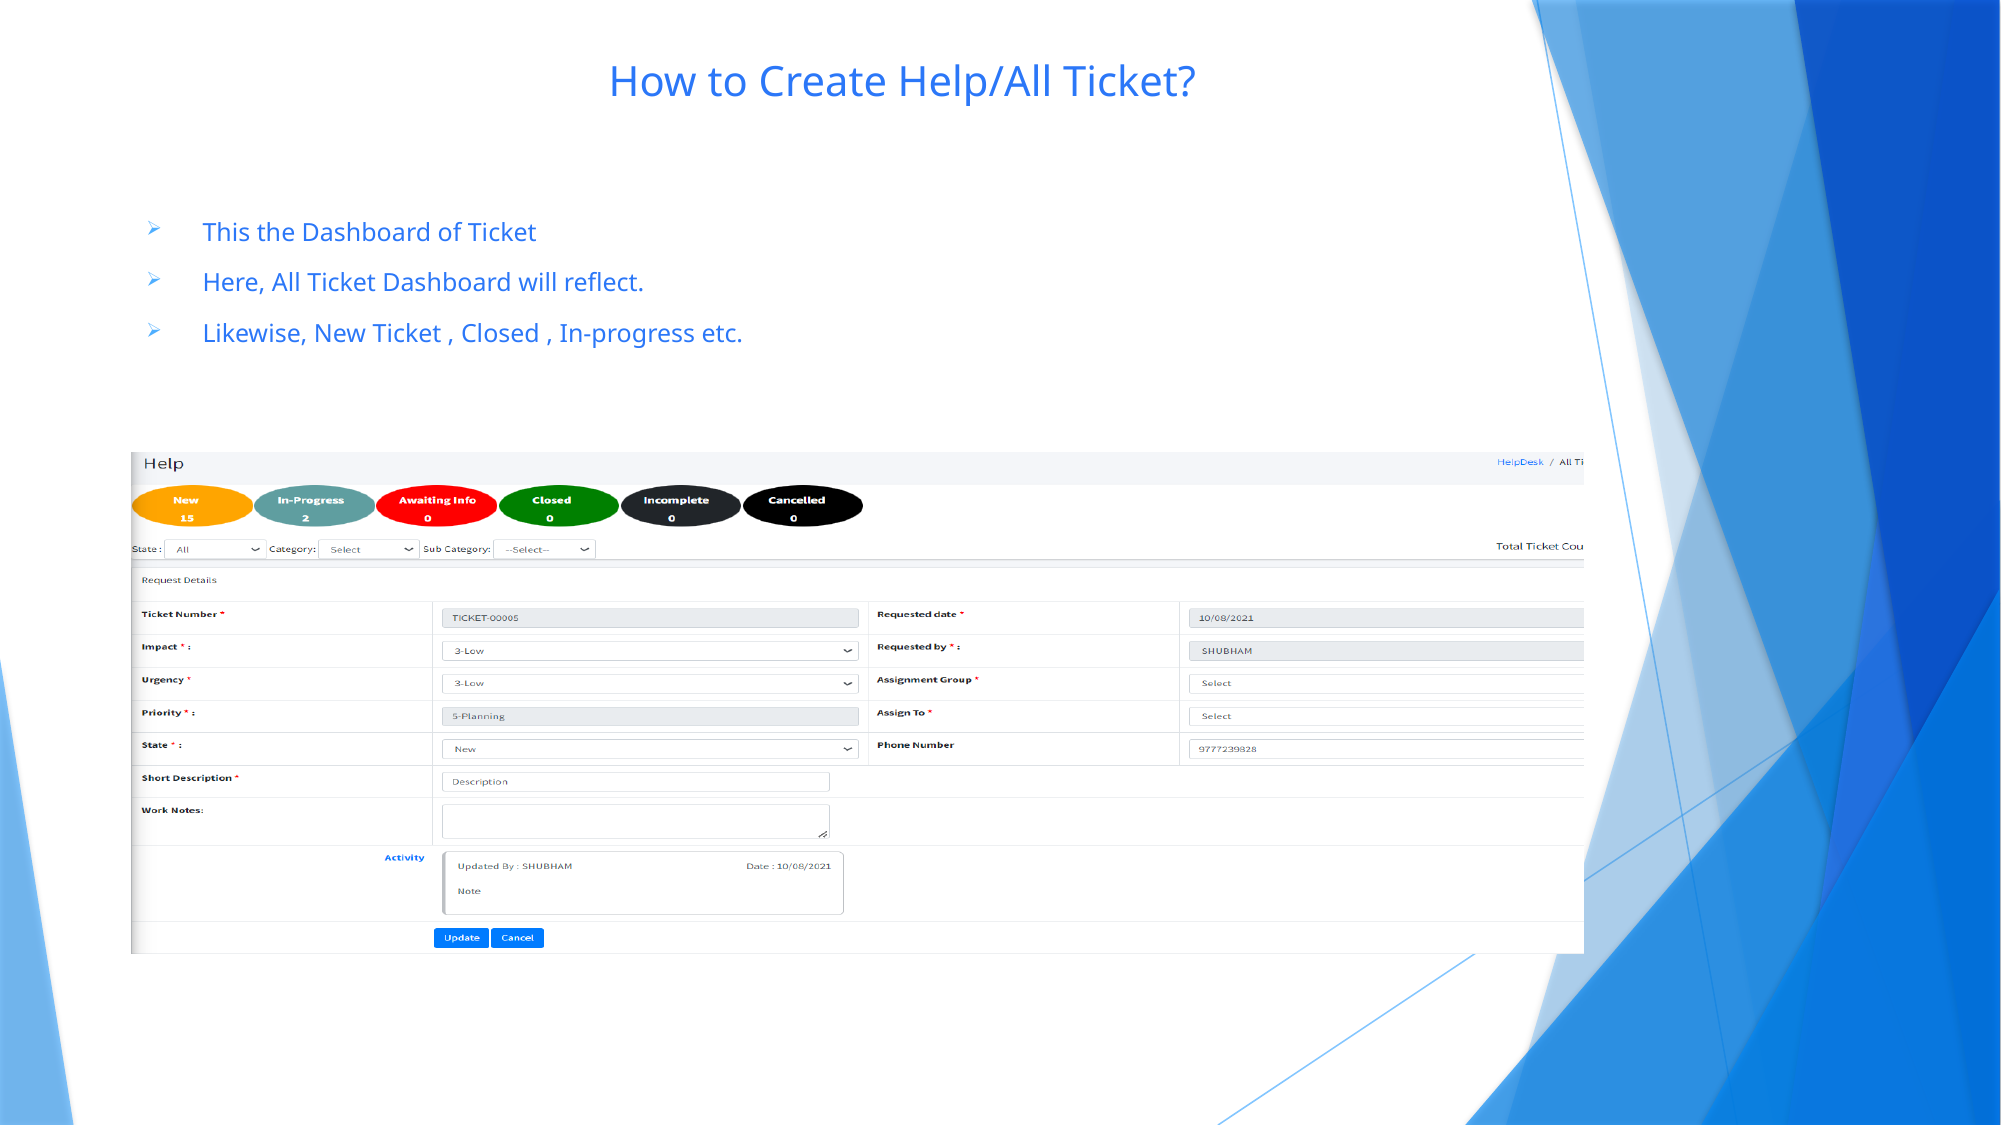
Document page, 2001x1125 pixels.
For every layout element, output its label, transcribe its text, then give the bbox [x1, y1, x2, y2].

title How to Create Help/All Ticket? [197, 47, 1608, 174]
picture [130, 452, 1584, 954]
list This the Dashboard of Ticket Here, All Ticket Dashboard will reflect. Likewise, New Ticket , Closed , In-progress etc. [131, 142, 1542, 423]
